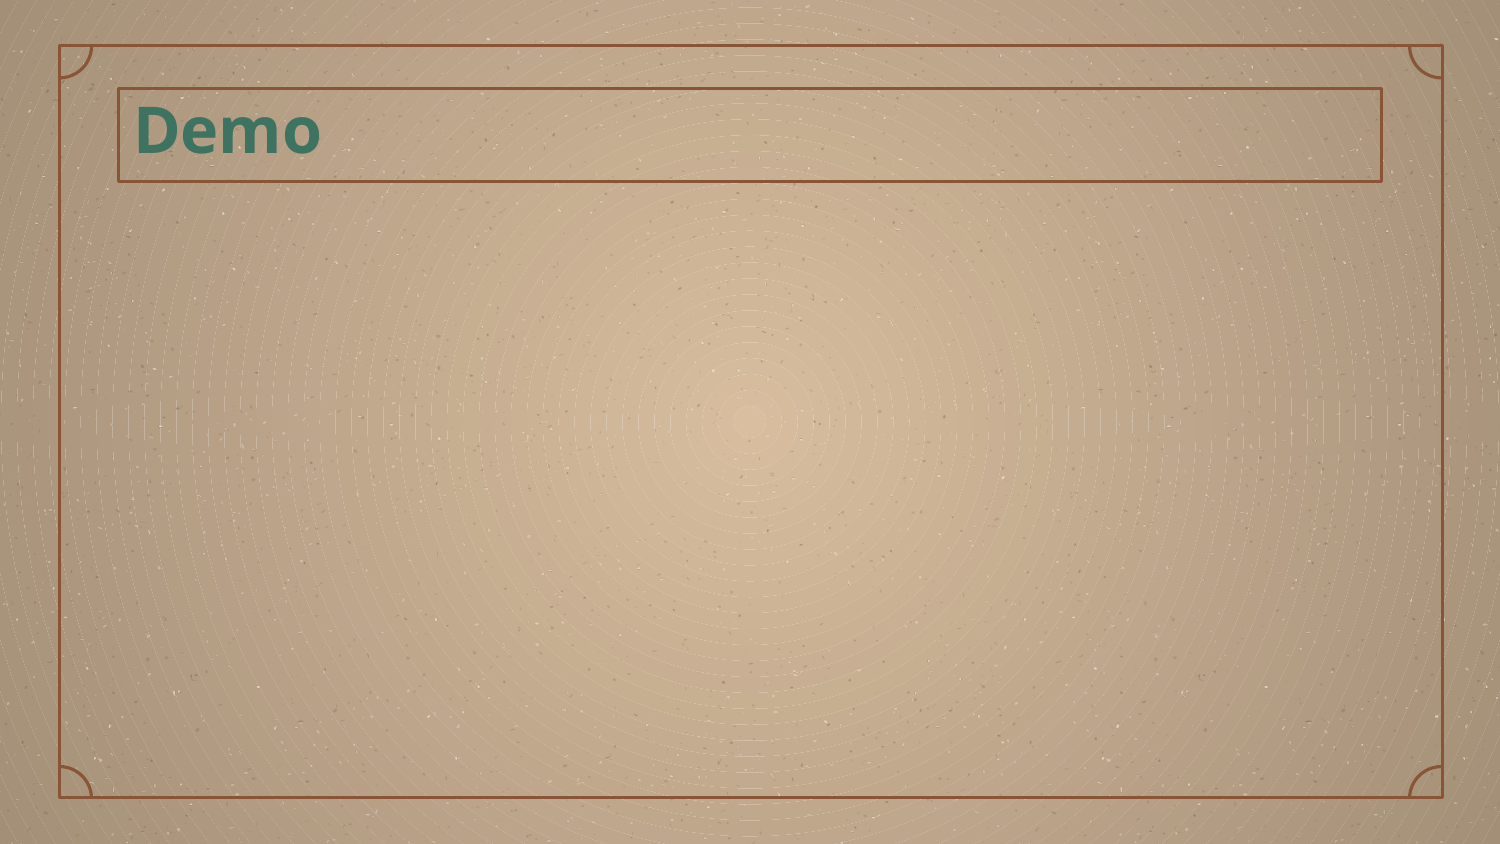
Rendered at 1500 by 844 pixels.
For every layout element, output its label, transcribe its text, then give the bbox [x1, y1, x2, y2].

title Demo [117, 87, 1383, 183]
picture [0, 0, 1500, 844]
